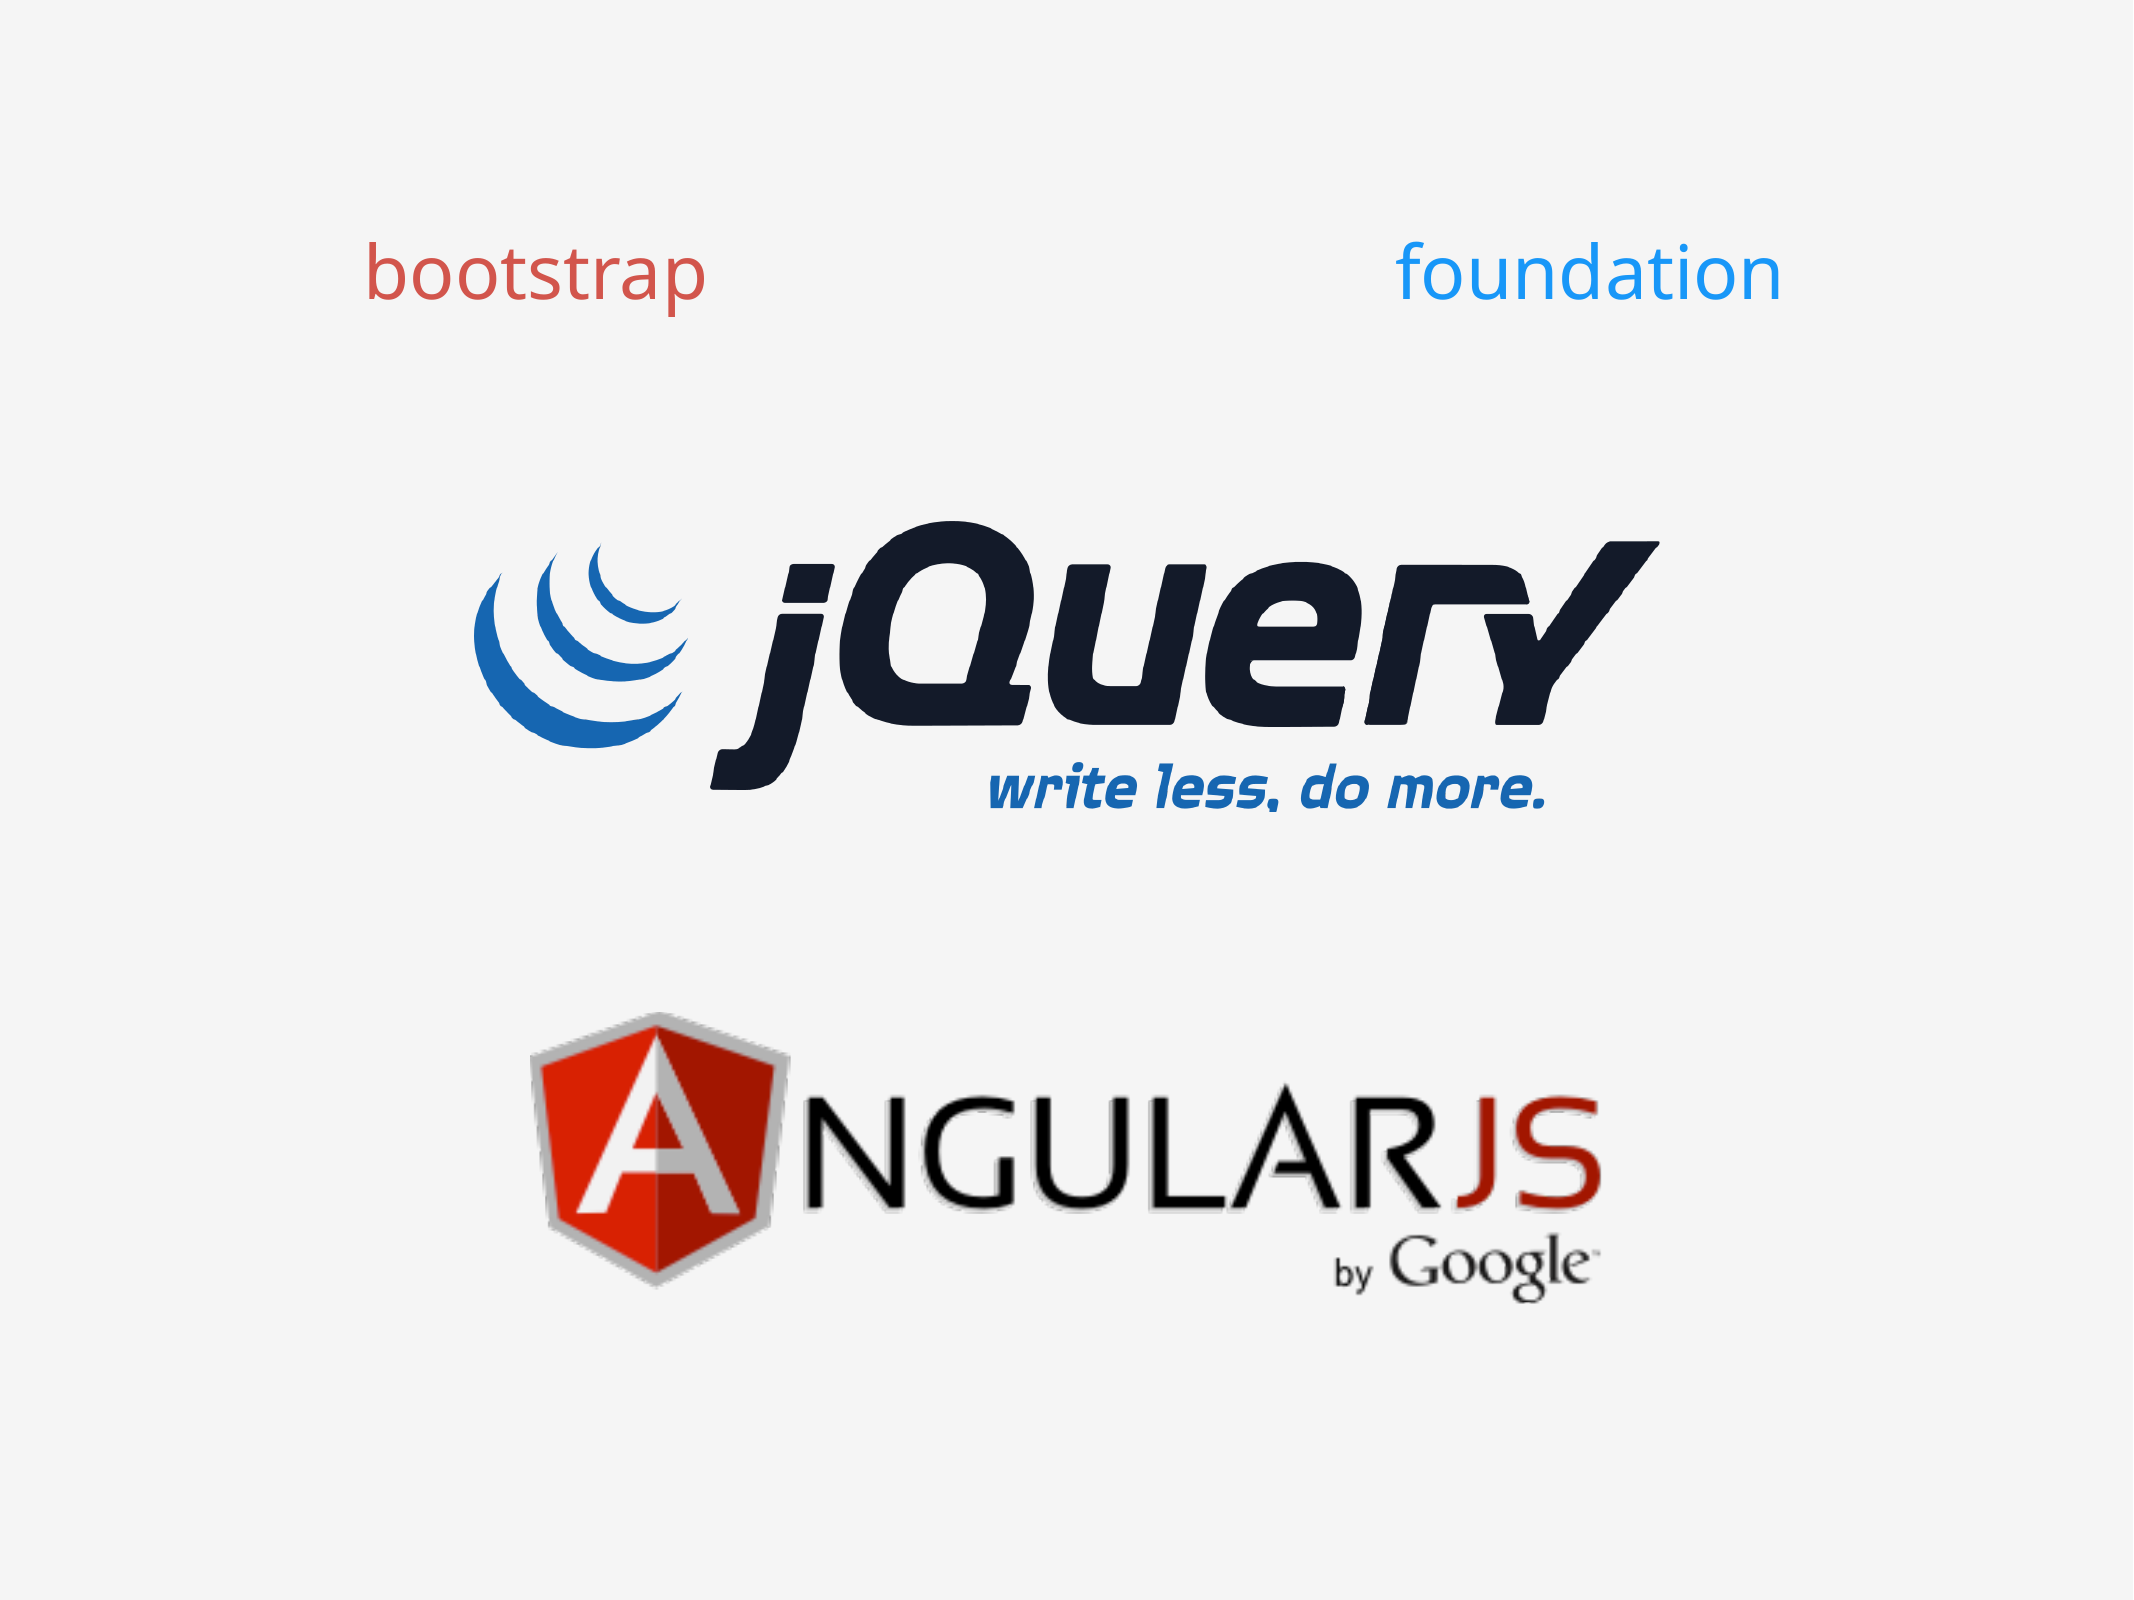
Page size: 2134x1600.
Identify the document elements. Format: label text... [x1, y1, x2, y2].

picture [529, 1012, 1604, 1316]
text_box bootstrap [355, 216, 717, 323]
text_box foundation [1386, 216, 1794, 323]
picture [473, 521, 1660, 812]
